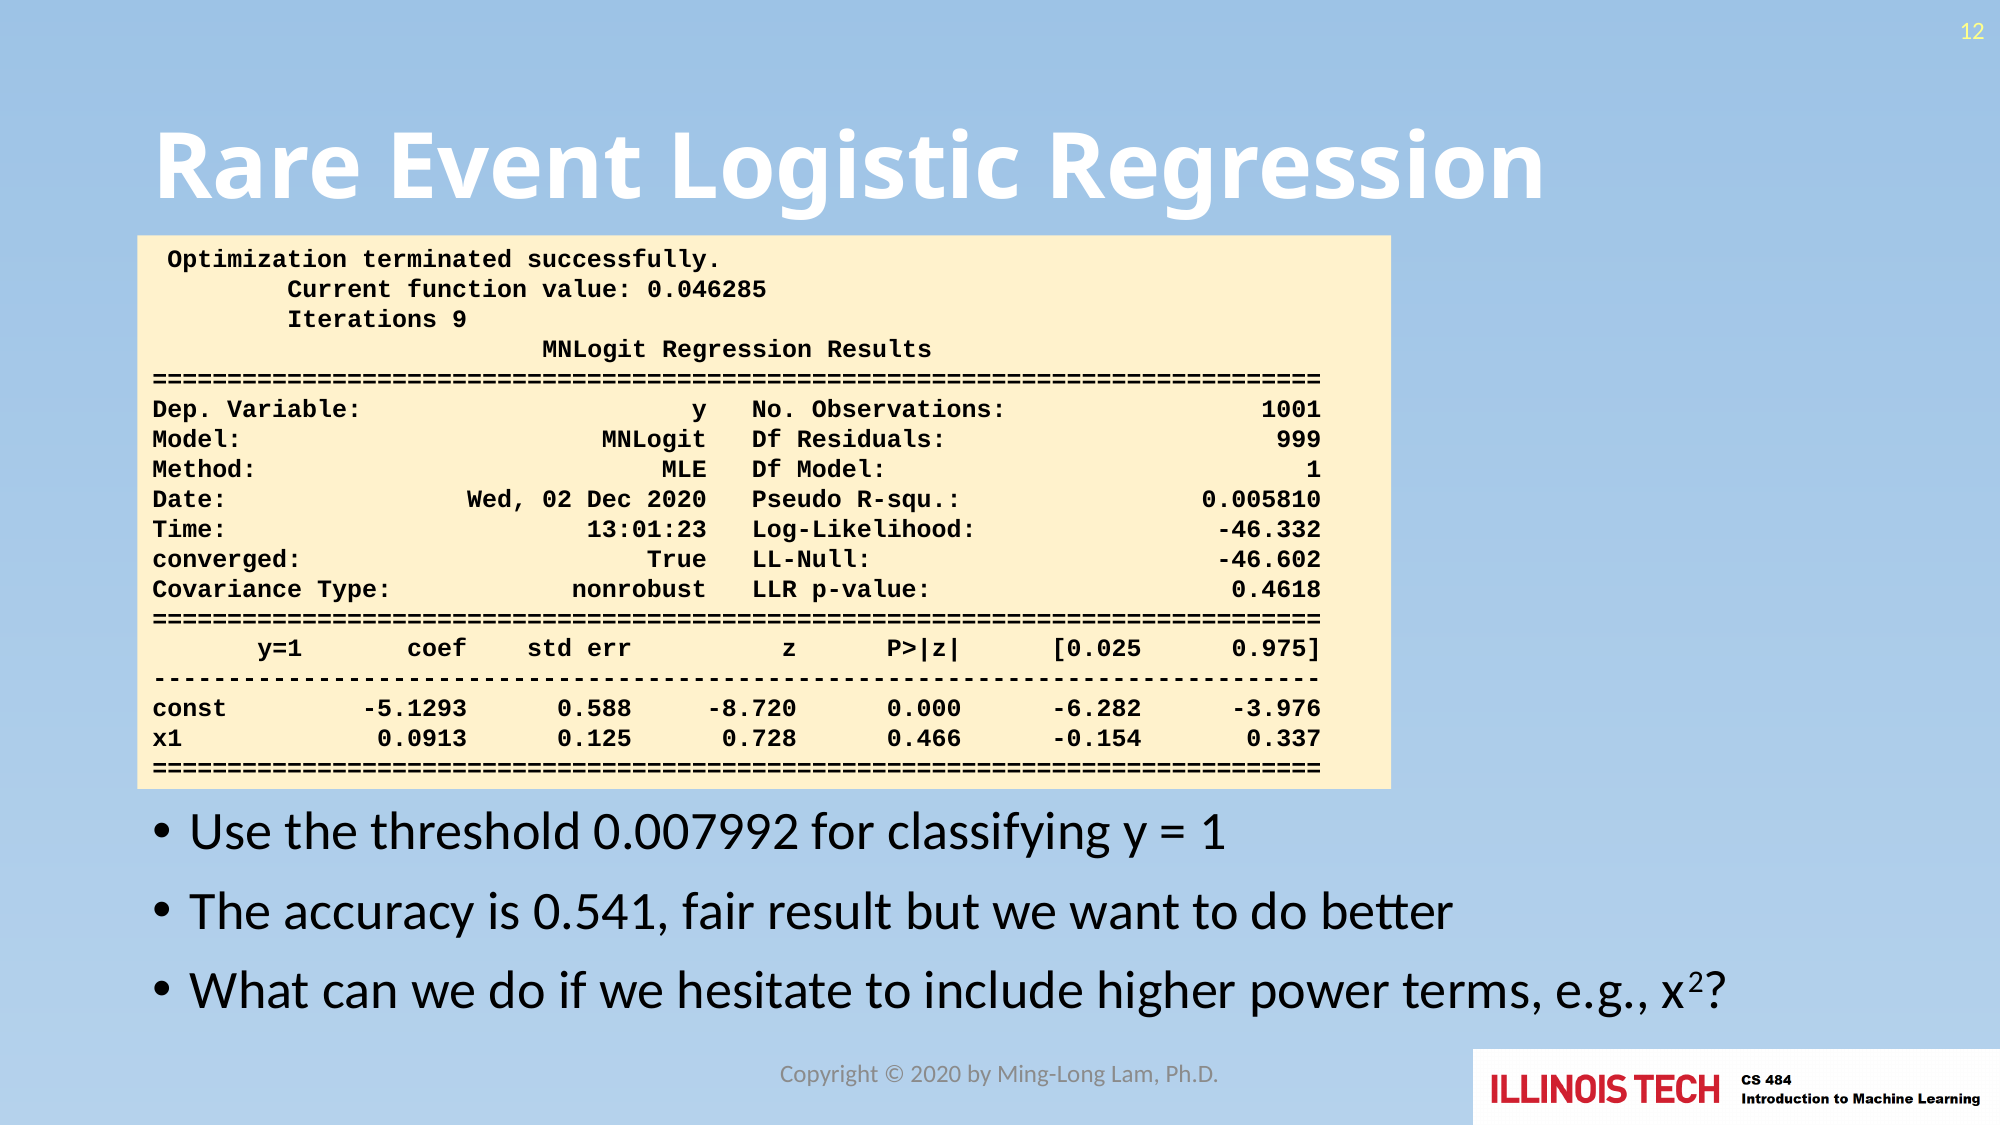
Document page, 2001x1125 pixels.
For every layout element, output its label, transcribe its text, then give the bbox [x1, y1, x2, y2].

picture [1473, 1049, 2000, 1125]
text_box Optimization terminated successfully. Current function value: 0.046285 Iterations 9 MNLogit Regression Results ============================================================================== Dep. Variable: y No. Observations: 1001 Model: MNLogit Df Residuals: 999 Method: MLE Df Model: 1 Date: Wed, 02 Dec 2020 Pseudo R-squ.: 0.005810 Time: 13:01:23 Log-Likelihood: -46.332 converged: True LL-Null: -46.602 Covariance Type: nonrobust LLR p-value: 0.4618 ============================================================================== y=1 coef std err z P>|z| [0.025 0.975] ------------------------------------------------------------------------------ const -5.1293 0.588 -8.720 0.000 -6.282 -3.976 x1 0.0913 0.125 0.728 0.466 -0.154 0.337 ============================================================================== [137, 235, 1392, 789]
title Rare Event Logistic Regression [137, 59, 1863, 278]
list Use the threshold 0.007992 for classifying y = 1 The accuracy is 0.541, fair result but we want to do better What can we do if we hesitate to include higher power terms, e.g., x2? [137, 795, 1863, 1040]
footer Copyright © 2020 by Ming-Long Lam, Ph.D. [662, 1042, 1338, 1103]
slide_number 12 [1550, 0, 2000, 60]
